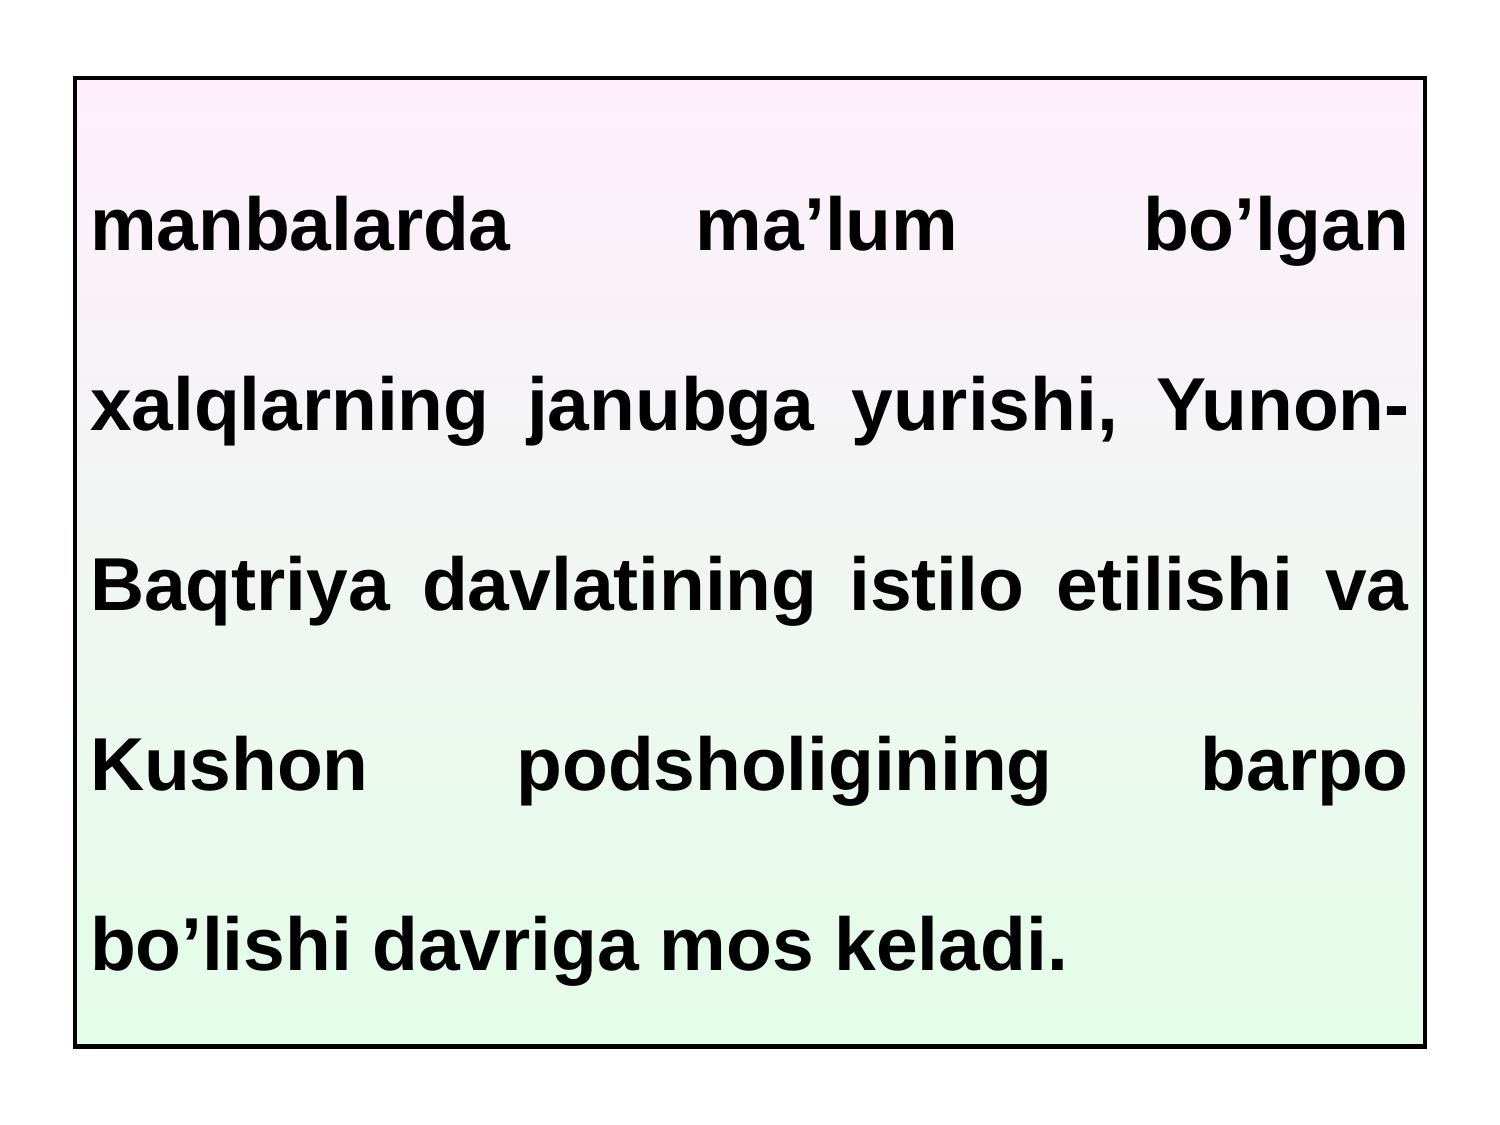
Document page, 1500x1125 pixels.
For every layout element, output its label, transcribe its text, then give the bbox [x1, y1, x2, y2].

list manbalarda ma’lum bo’lgan xalqlarning janubga yurishi, Yunon-Baqtriya davlatining istilo etilishi va Kushon podsholigining barpo bo’lishi davriga mos keladi. [74, 77, 1426, 1048]
